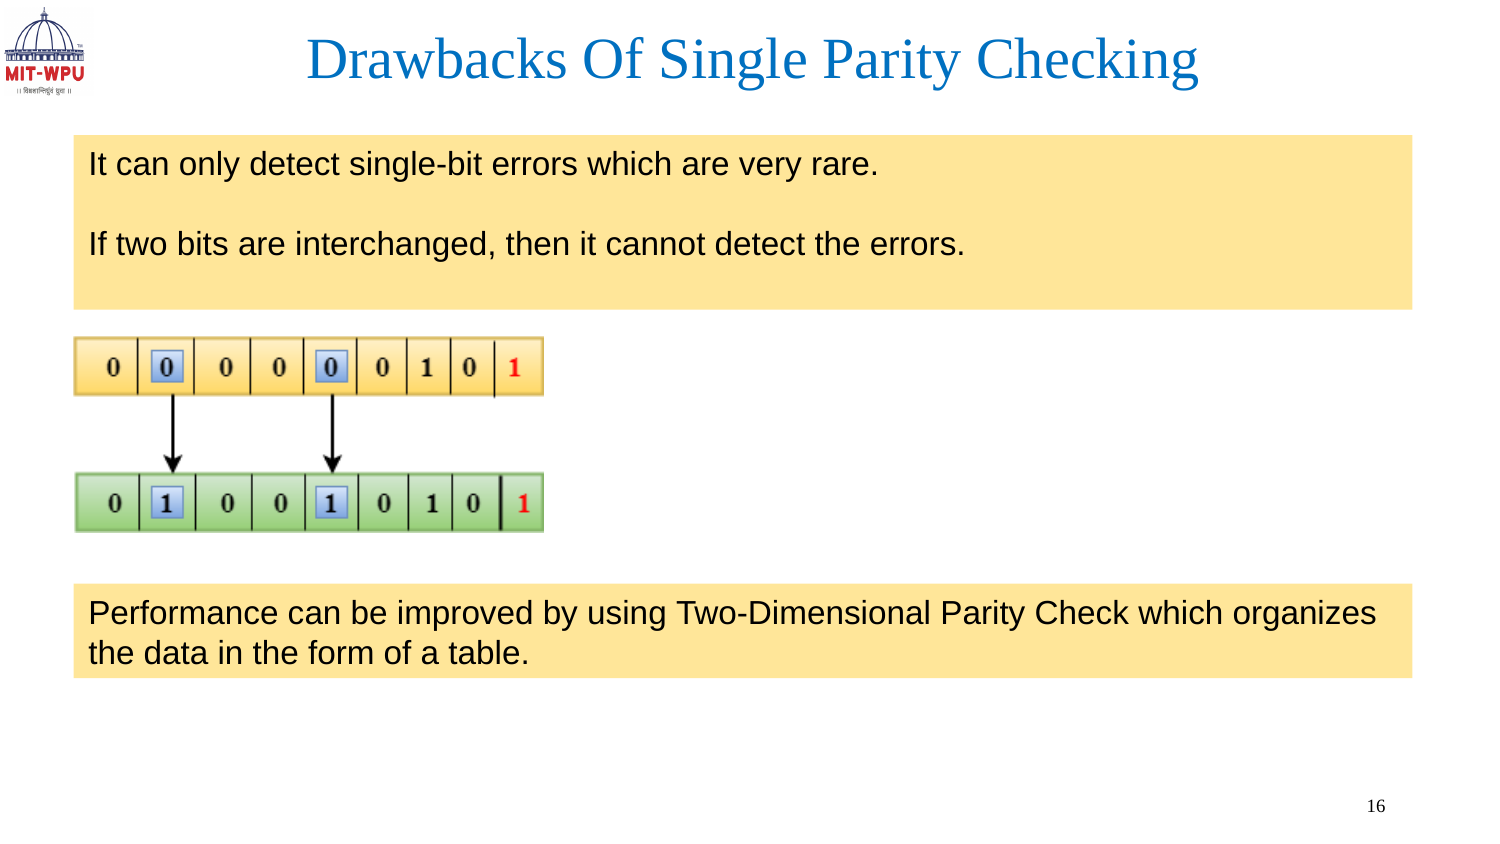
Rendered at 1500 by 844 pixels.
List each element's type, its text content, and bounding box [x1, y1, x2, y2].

picture [4, 7, 94, 96]
text_box It can only detect single-bit errors which are very rare. If two bits are interchanged, then it cannot detect the errors. [73, 135, 1413, 310]
picture [73, 335, 544, 533]
text_box Performance can be improved by using Two-Dimensional Parity Check which organizes the data in the form of a table. [73, 583, 1413, 679]
title Drawbacks Of Single Parity Checking [109, 28, 1397, 96]
slide_number 16 [1059, 782, 1397, 827]
